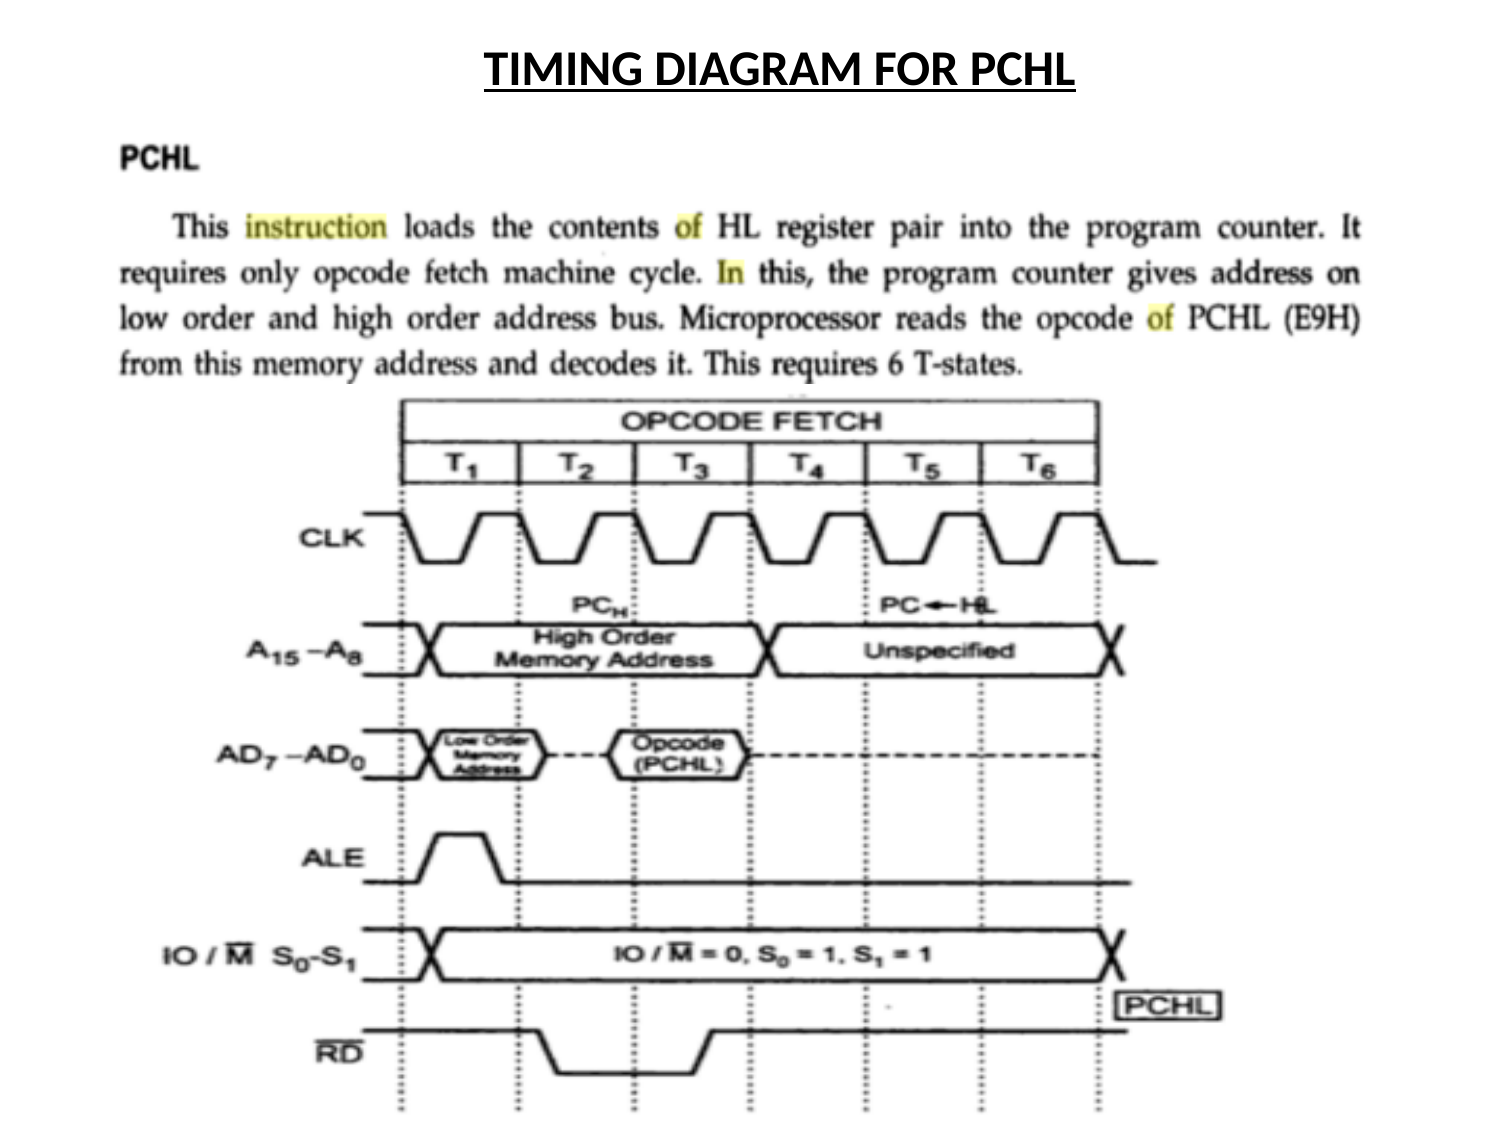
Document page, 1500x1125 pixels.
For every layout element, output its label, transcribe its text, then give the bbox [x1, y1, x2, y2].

picture [96, 131, 1419, 1125]
text_box TIMING DIAGRAM FOR PCHL [156, 28, 1404, 131]
